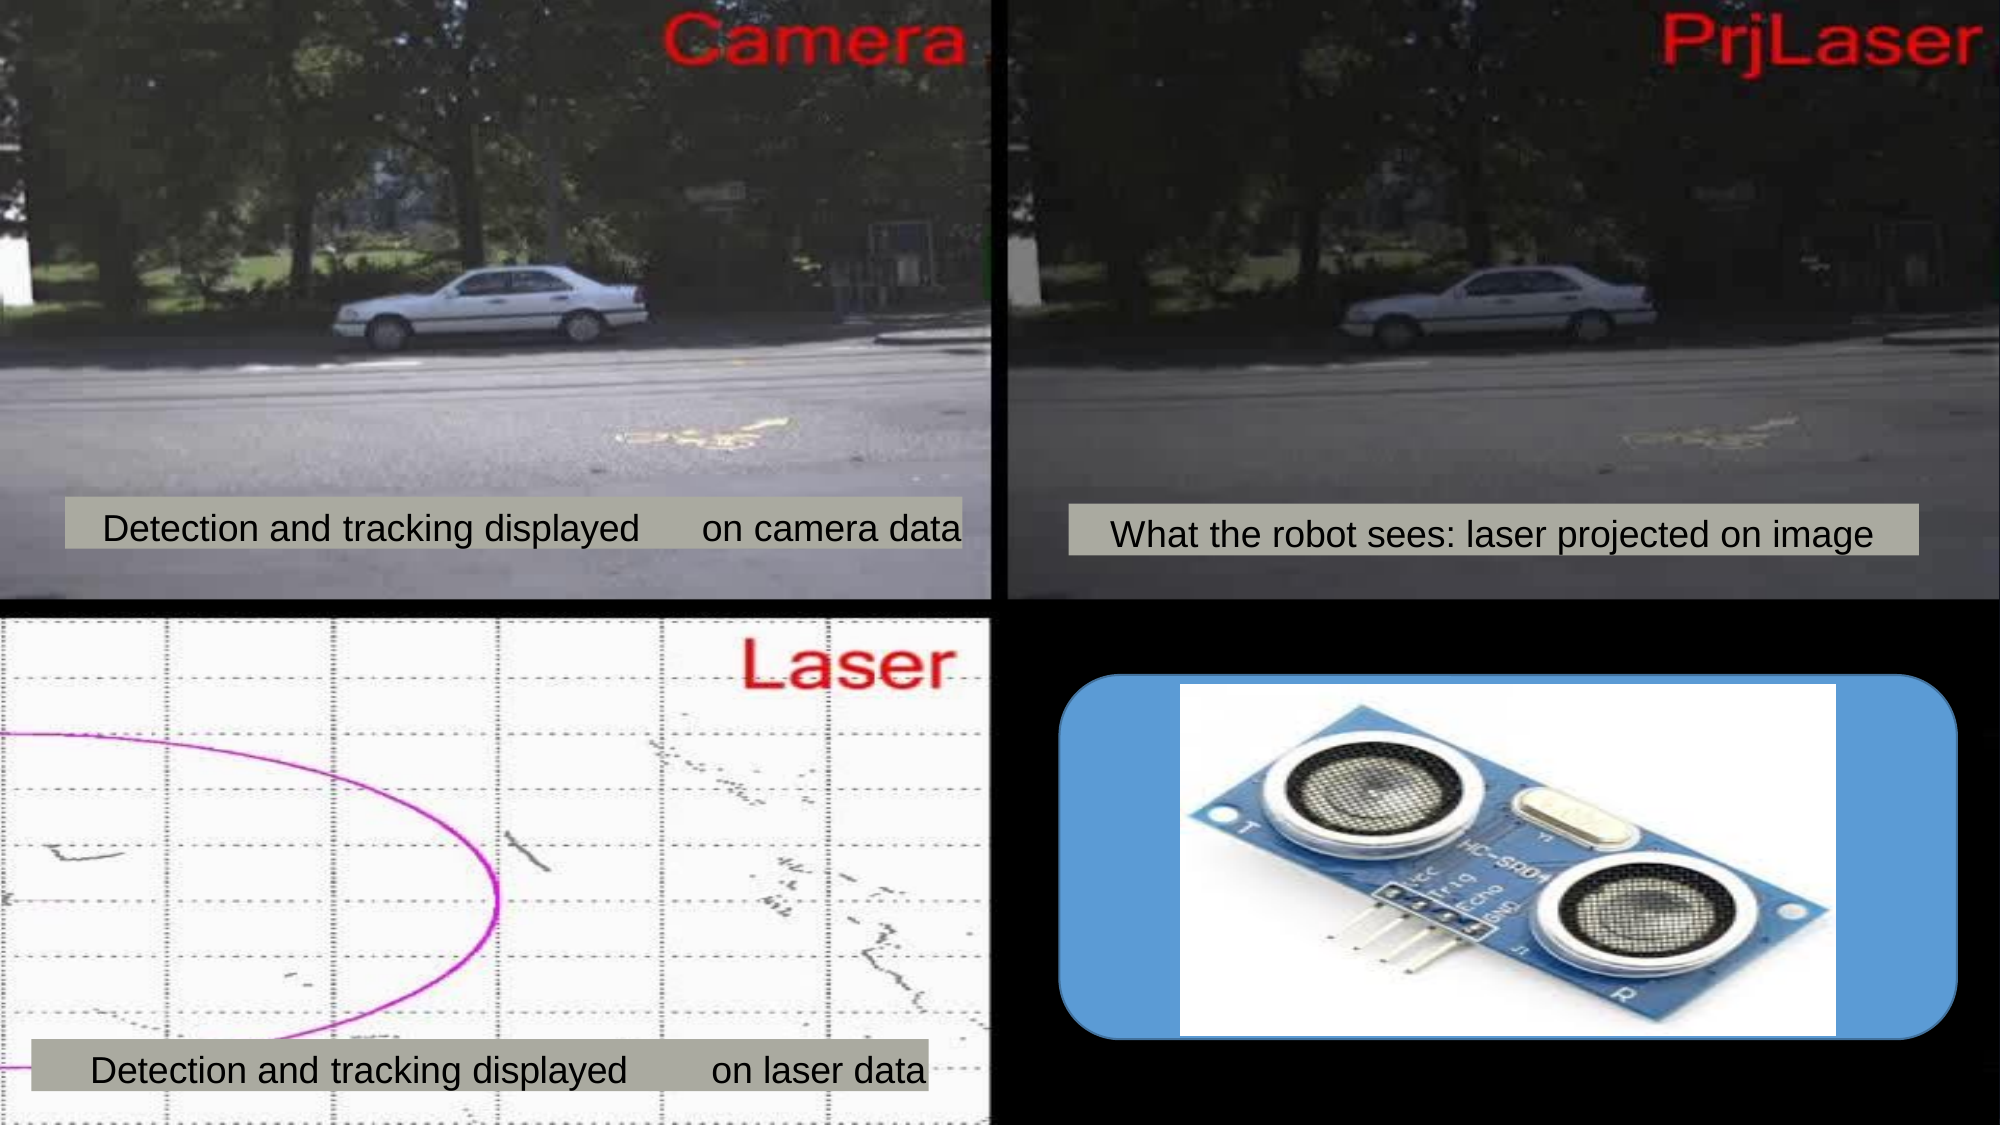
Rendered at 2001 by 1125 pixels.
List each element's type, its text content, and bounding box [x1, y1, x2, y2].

text_box What the robot sees: laser projected on image [1068, 503, 1919, 556]
text_box Detection and tracking displayed on laser data [31, 1039, 929, 1092]
picture [1180, 684, 1836, 1036]
text_box [0, 0, 2000, 1125]
text_box [1058, 673, 1958, 1041]
text_box Detection and tracking displayed on camera data [65, 496, 963, 549]
